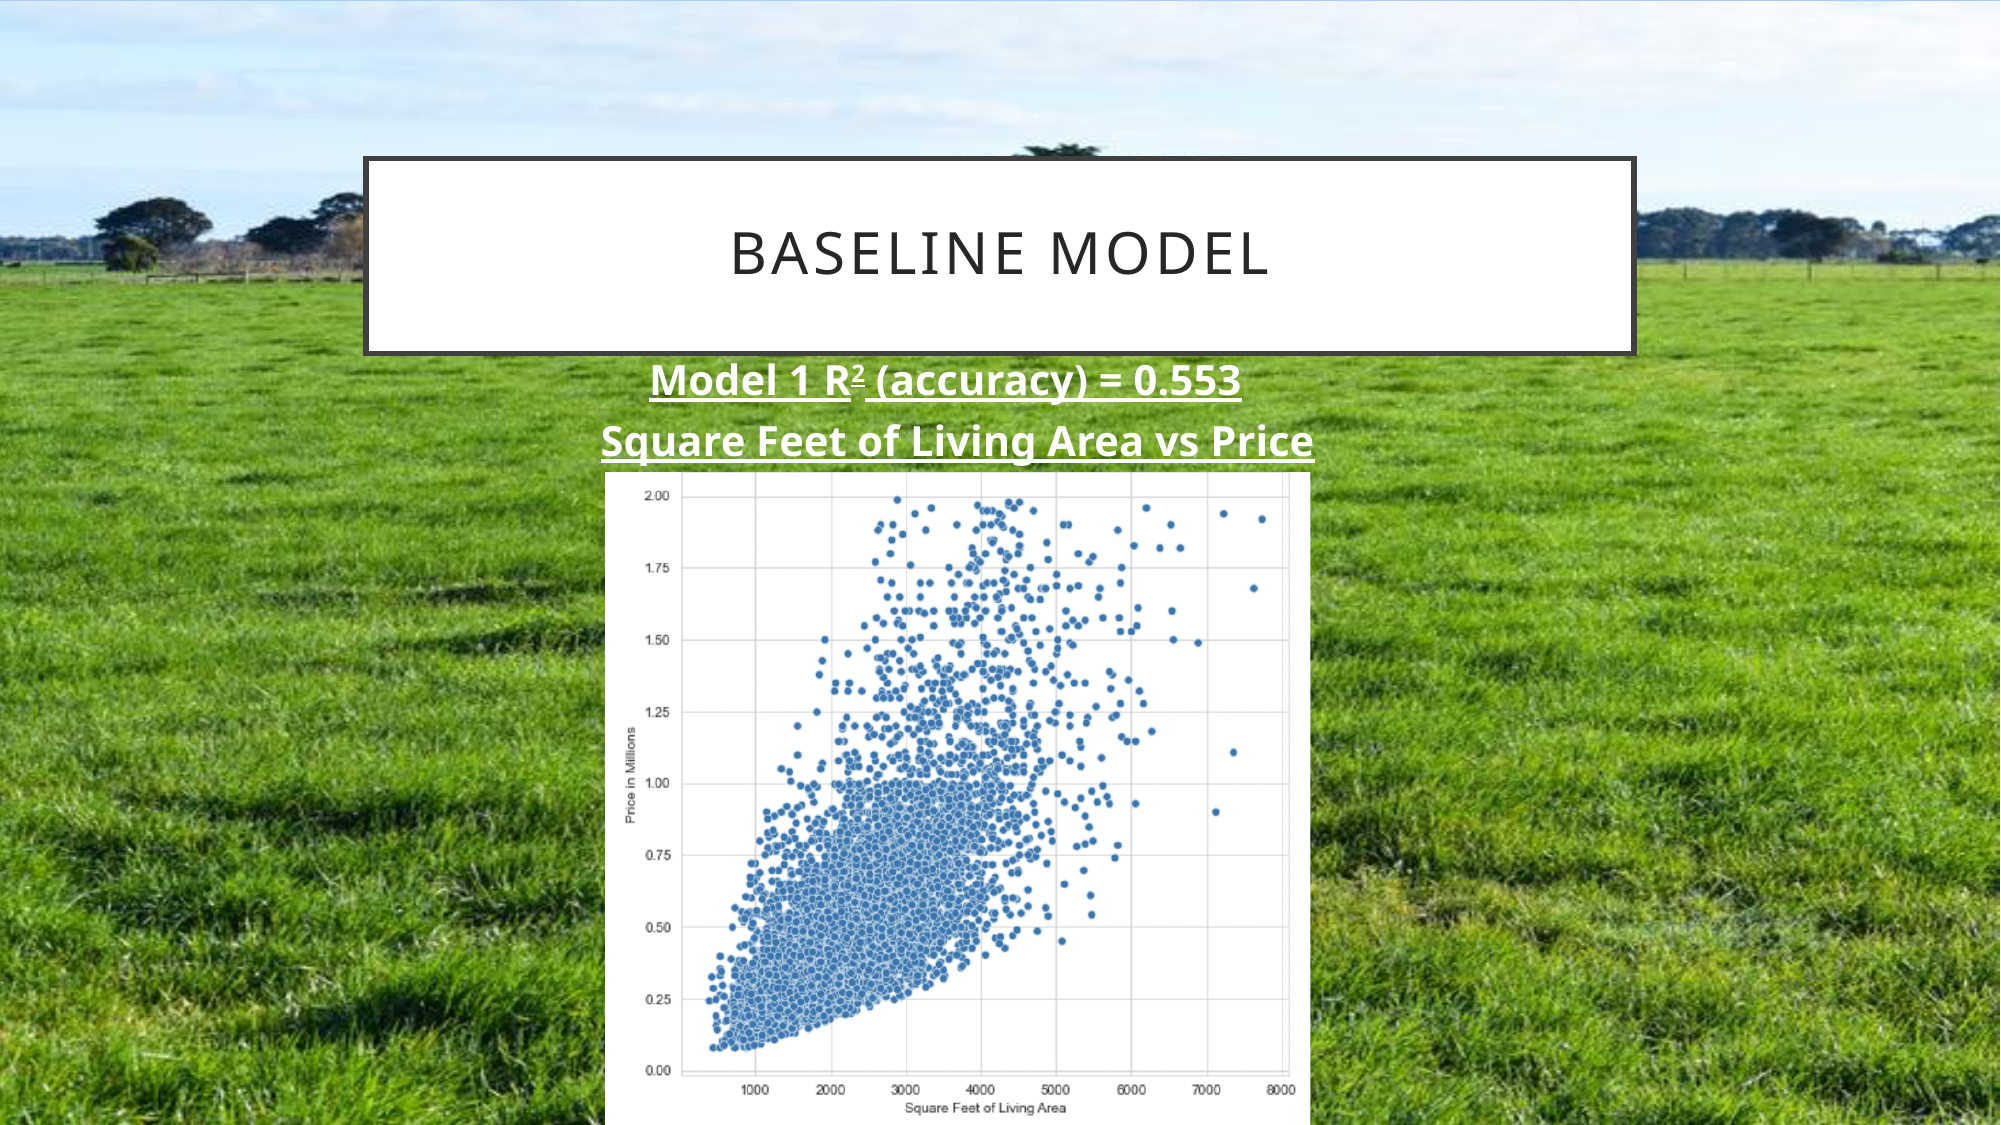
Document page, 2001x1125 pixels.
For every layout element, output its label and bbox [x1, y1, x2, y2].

picture [0, 1, 2000, 1125]
list [604, 472, 1311, 1125]
